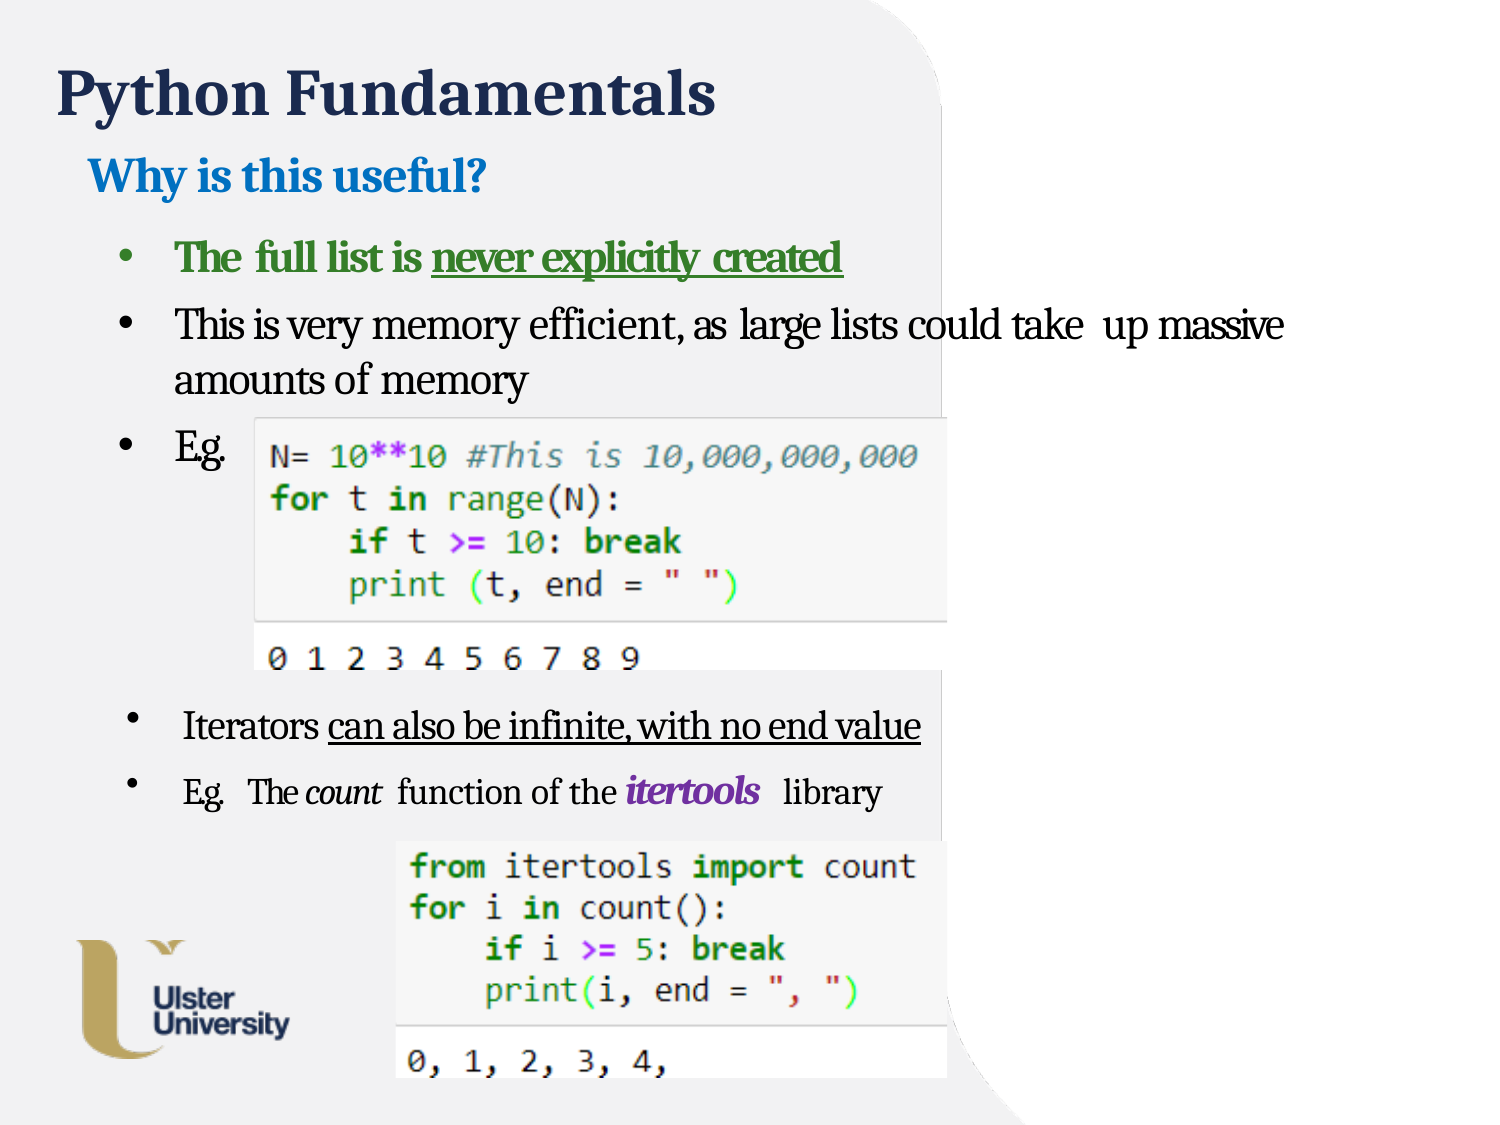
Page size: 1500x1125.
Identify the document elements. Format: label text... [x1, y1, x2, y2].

title Python Fundamentals [41, 42, 1390, 135]
text_box [253, 417, 948, 670]
text_box Iterators can also be infinite, with no end value E.g. The count function of the itertools library [123, 683, 1134, 813]
text_box Why is this useful? [70, 134, 1360, 210]
picture [0, 0, 1026, 1125]
text_box The full list is never explicitly created This is very memory efficient, as large lists could take up massive amounts of memory E.g. [70, 219, 1390, 479]
text_box [395, 841, 948, 1078]
